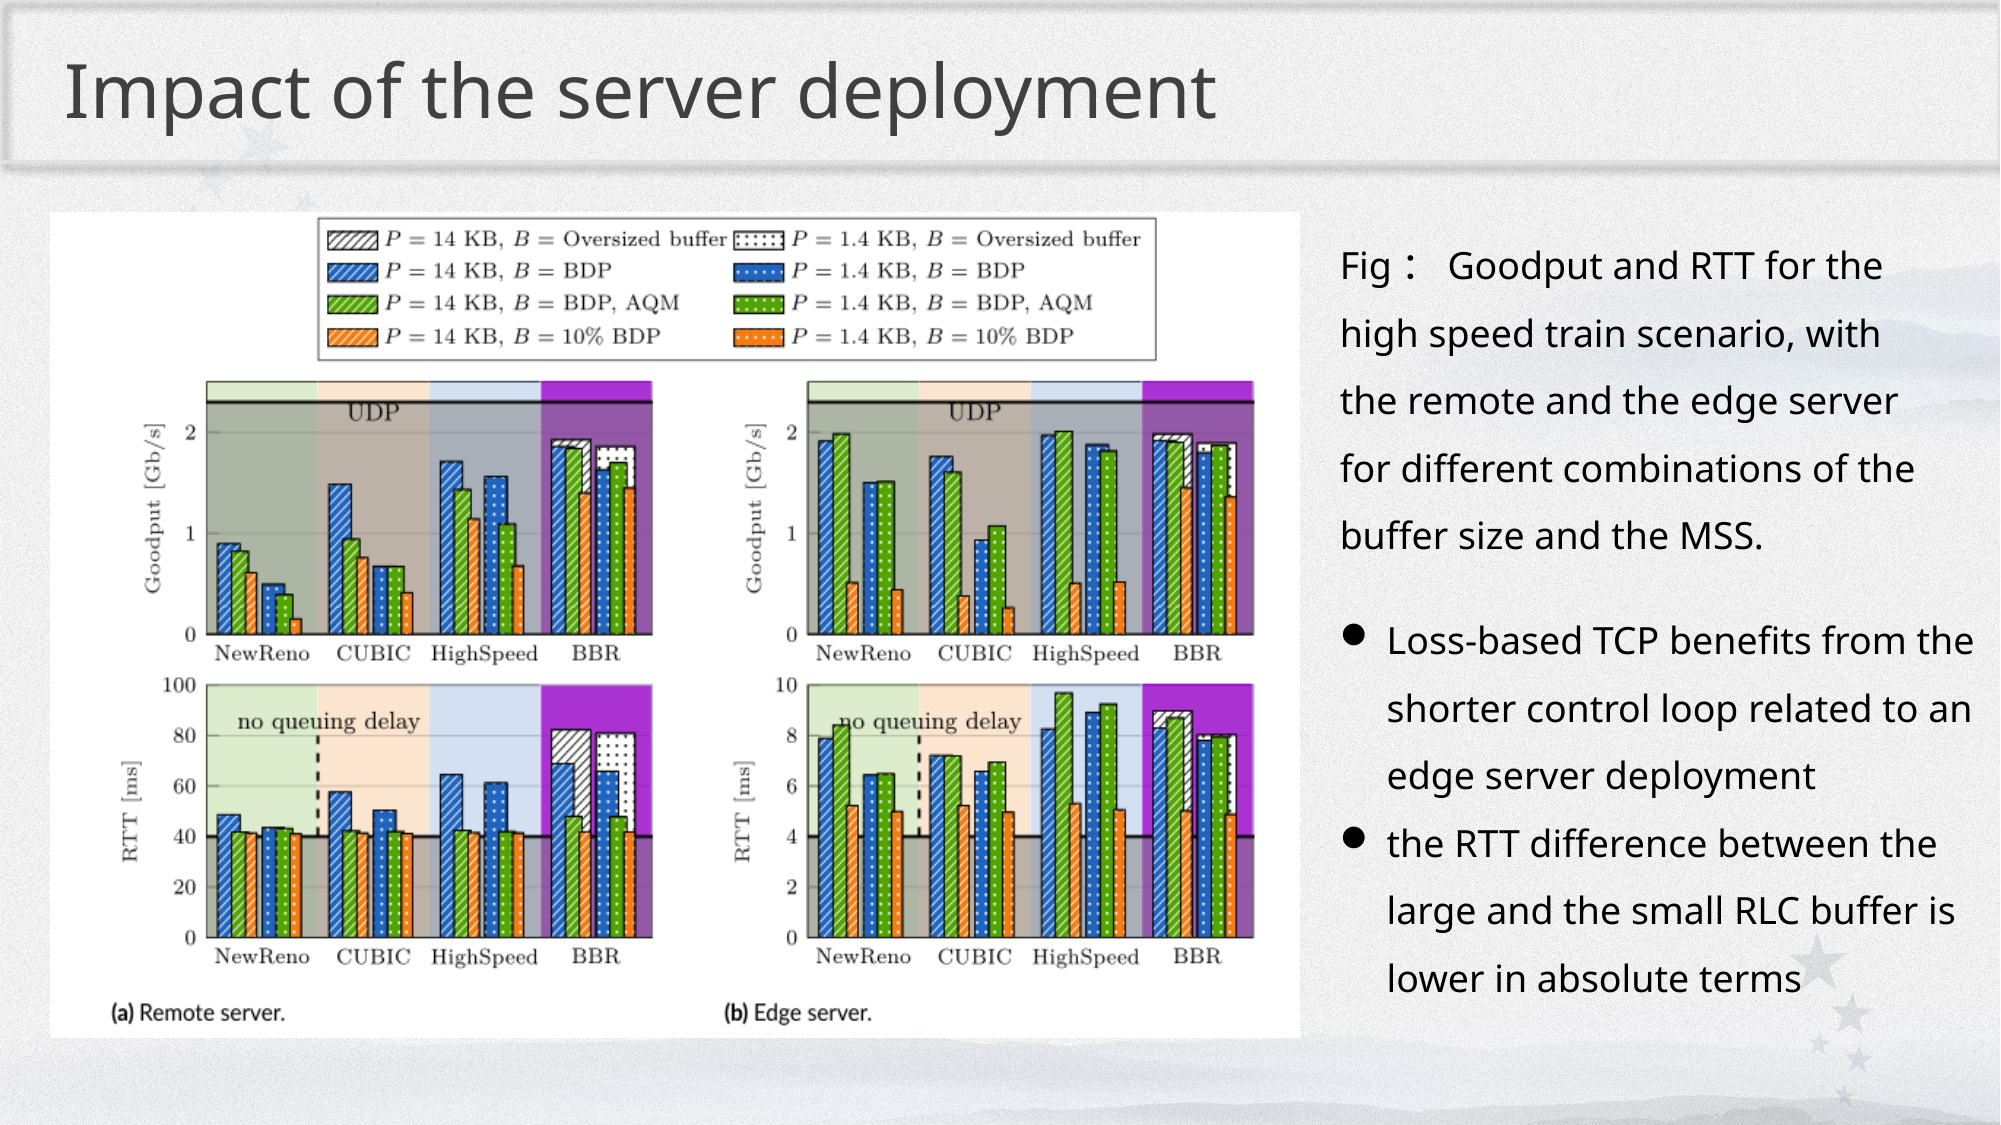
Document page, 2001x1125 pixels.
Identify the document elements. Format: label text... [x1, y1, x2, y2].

text_box Fig：Goodput and RTT for the high speed train scenario, with the remote and the edge server for different combinations of the buffer size and the MSS. [1325, 212, 1963, 565]
text_box Impact of the server deployment [64, 12, 1488, 165]
text_box [0, 0, 2000, 164]
picture [0, 0, 2001, 1125]
text_box Loss-based TCP benefits from the shorter control loop related to an edge server deployment the RTT difference between the large and the small RLC buffer is lower in absolute terms [1324, 587, 2000, 1008]
